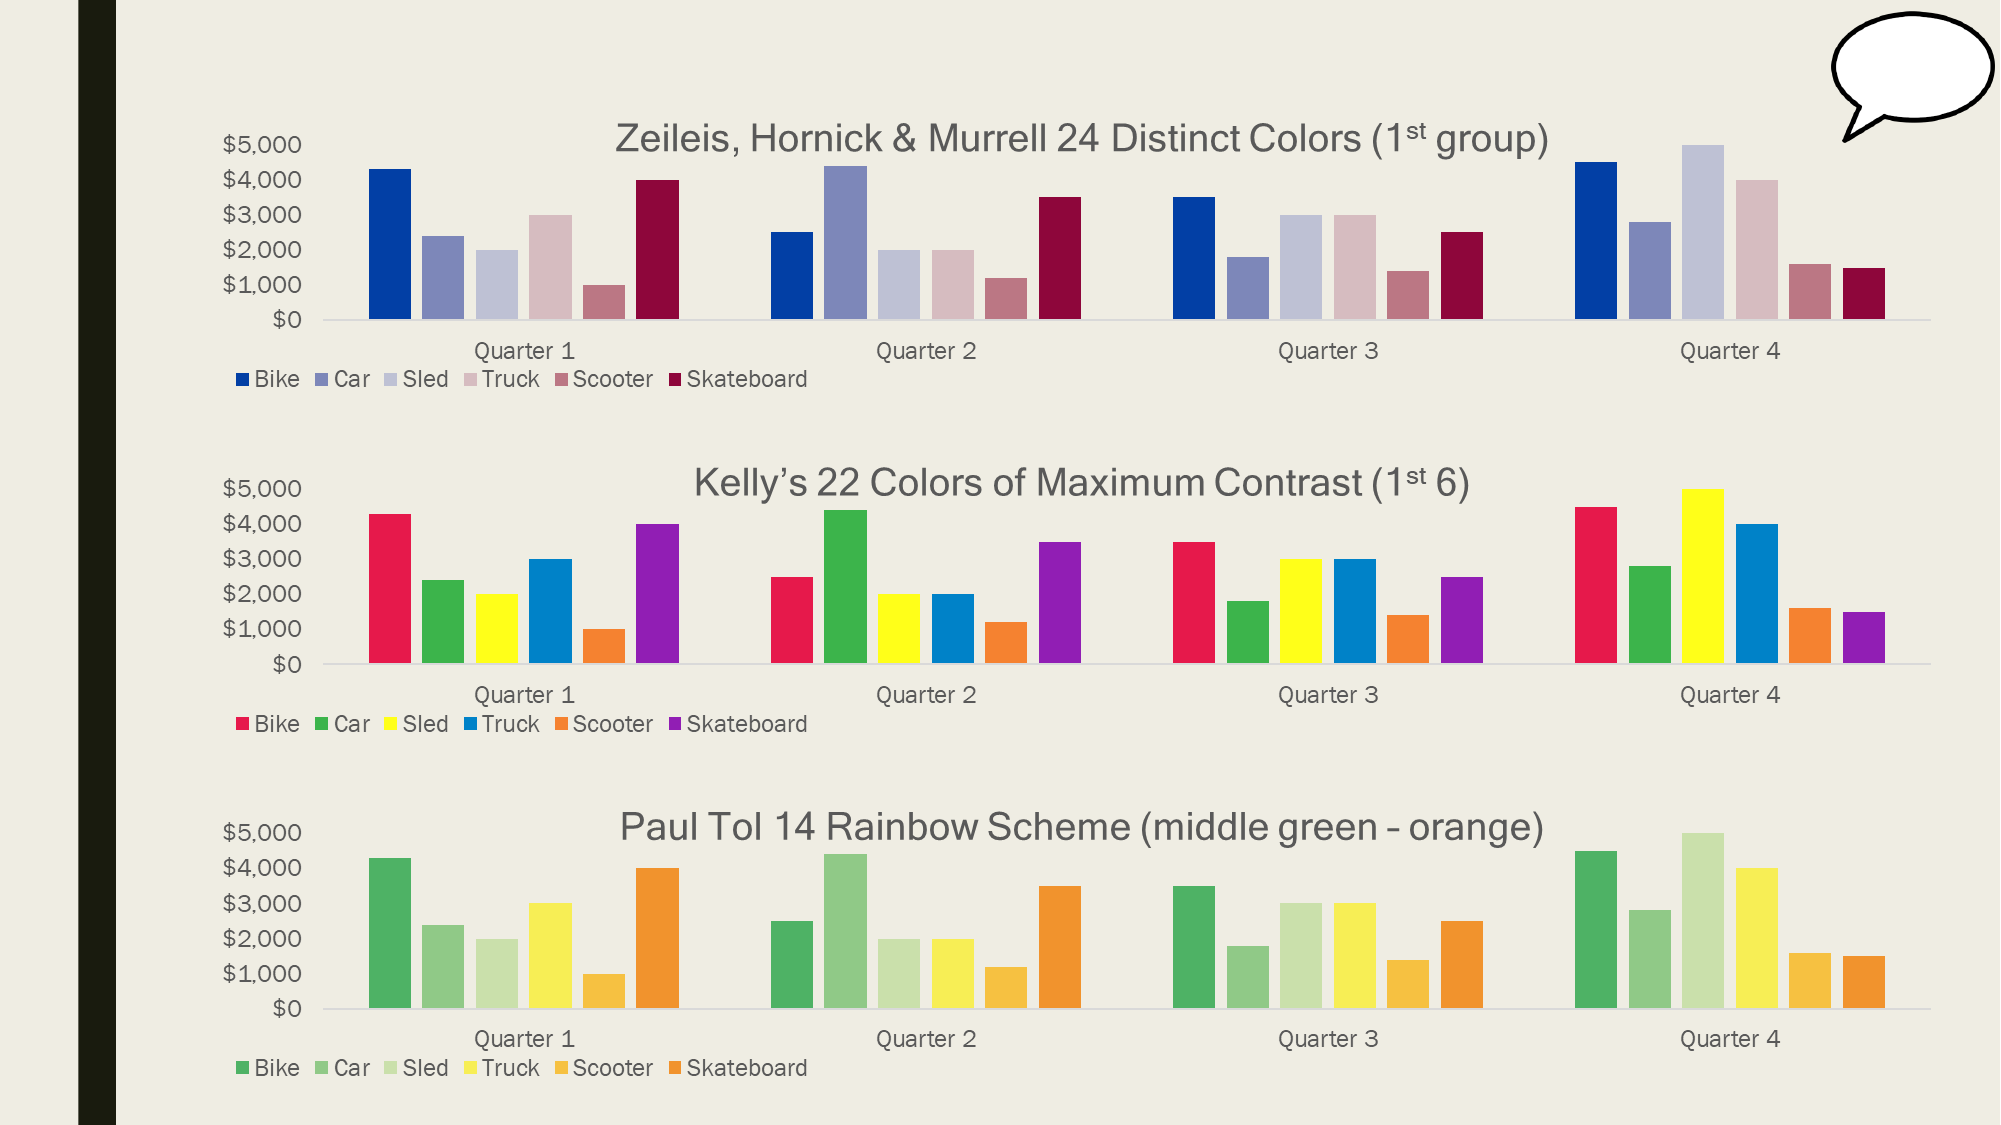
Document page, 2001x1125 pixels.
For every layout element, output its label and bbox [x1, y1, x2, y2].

text_box [210, 91, 1956, 407]
picture [1830, 11, 1995, 143]
text_box [210, 435, 1956, 752]
text_box [210, 779, 1956, 1096]
